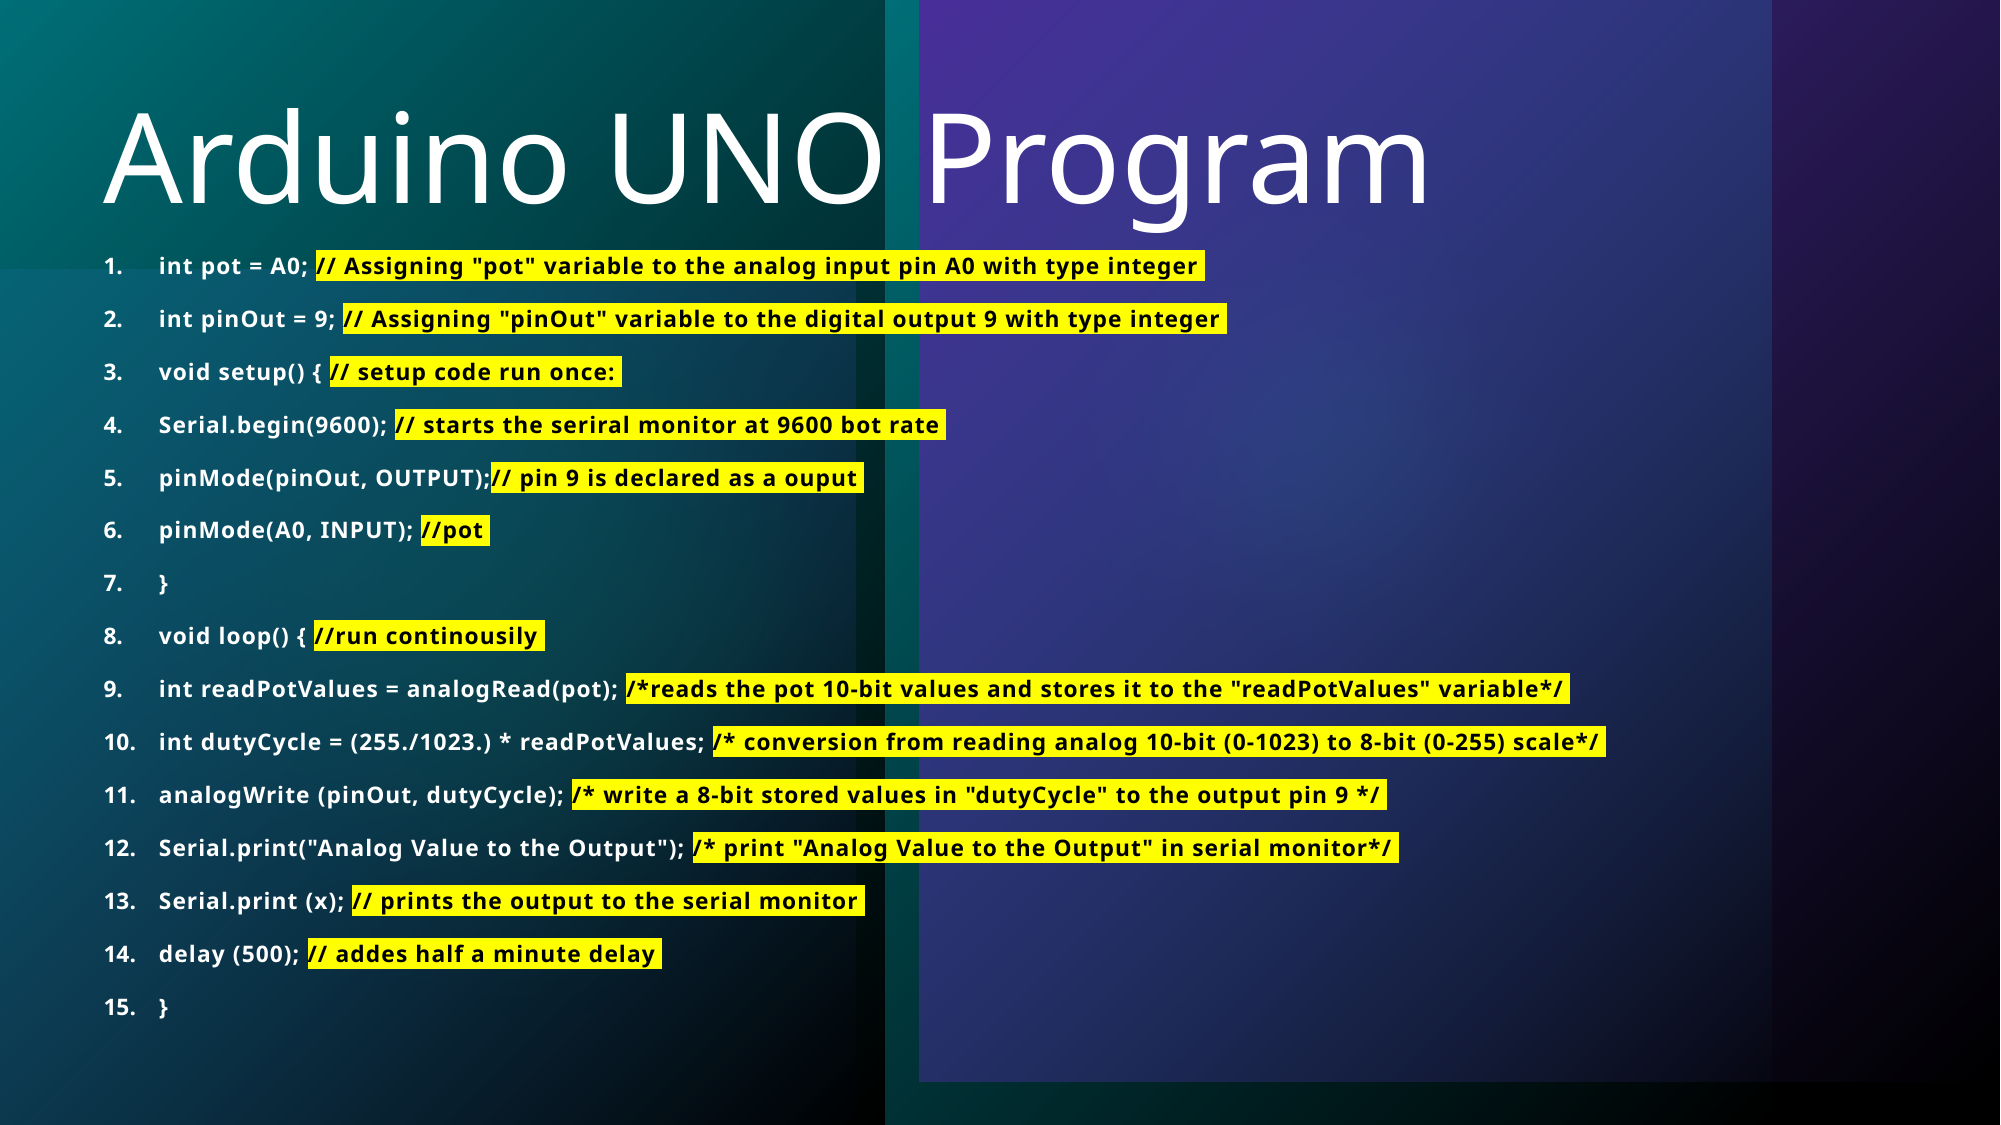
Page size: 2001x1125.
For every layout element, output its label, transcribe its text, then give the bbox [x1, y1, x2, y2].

list int pot = A0; // Assigning "pot" variable to the analog input pin A0 with type integer int pinOut = 9; // Assigning "pinOut" variable to the digital output 9 with type integer void setup() { // setup code run once: Serial.begin(9600); // starts the seriral monitor at 9600 bot rate pinMode(pinOut, OUTPUT);// pin 9 is declared as a ouput pinMode(A0, INPUT); //pot } void loop() { //run continousily int readPotValues = analogRead(pot); /*reads the pot 10-bit values and stores it to the "readPotValues" variable*/ int dutyCycle = (255./1023.) * readPotValues; /* conversion from reading analog 10-bit (0-1023) to 8-bit (0-255) scale*/ analogWrite (pinOut, dutyCycle); /* write a 8-bit stored values in "dutyCycle" to the output pin 9 */ Serial.print("Analog Value to the Output"); /* print "Analog Value to the Output" in serial monitor*/ Serial.print (x); // prints the output to the serial monitor delay (500); // addes half a minute delay } [88, 237, 1975, 1035]
title Arduino UNO Program [88, 88, 1910, 237]
